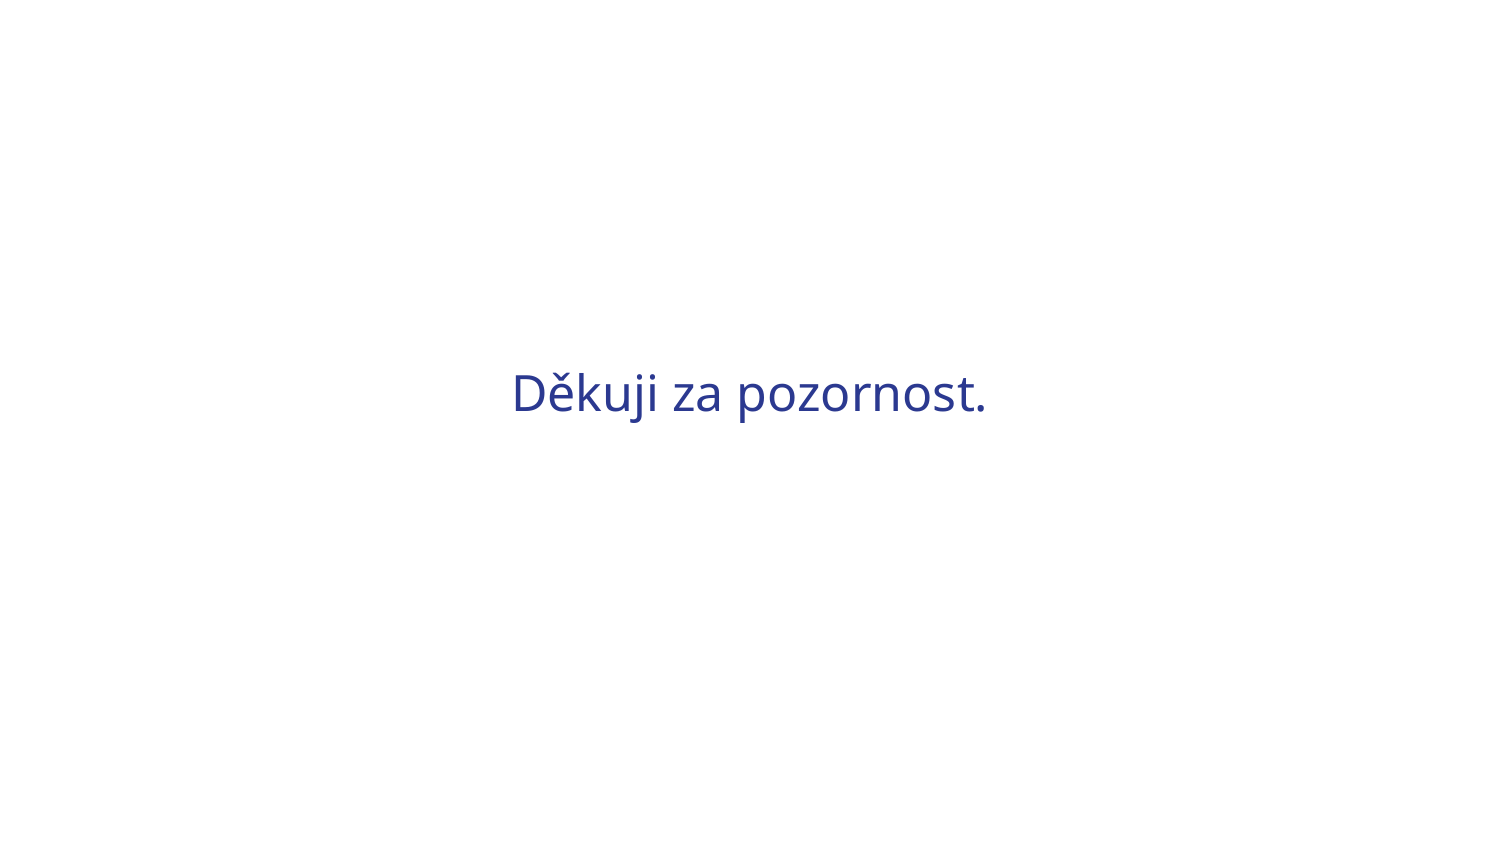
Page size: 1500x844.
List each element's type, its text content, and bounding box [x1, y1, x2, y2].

title Děkuji za pozornost. [74, 311, 1426, 533]
